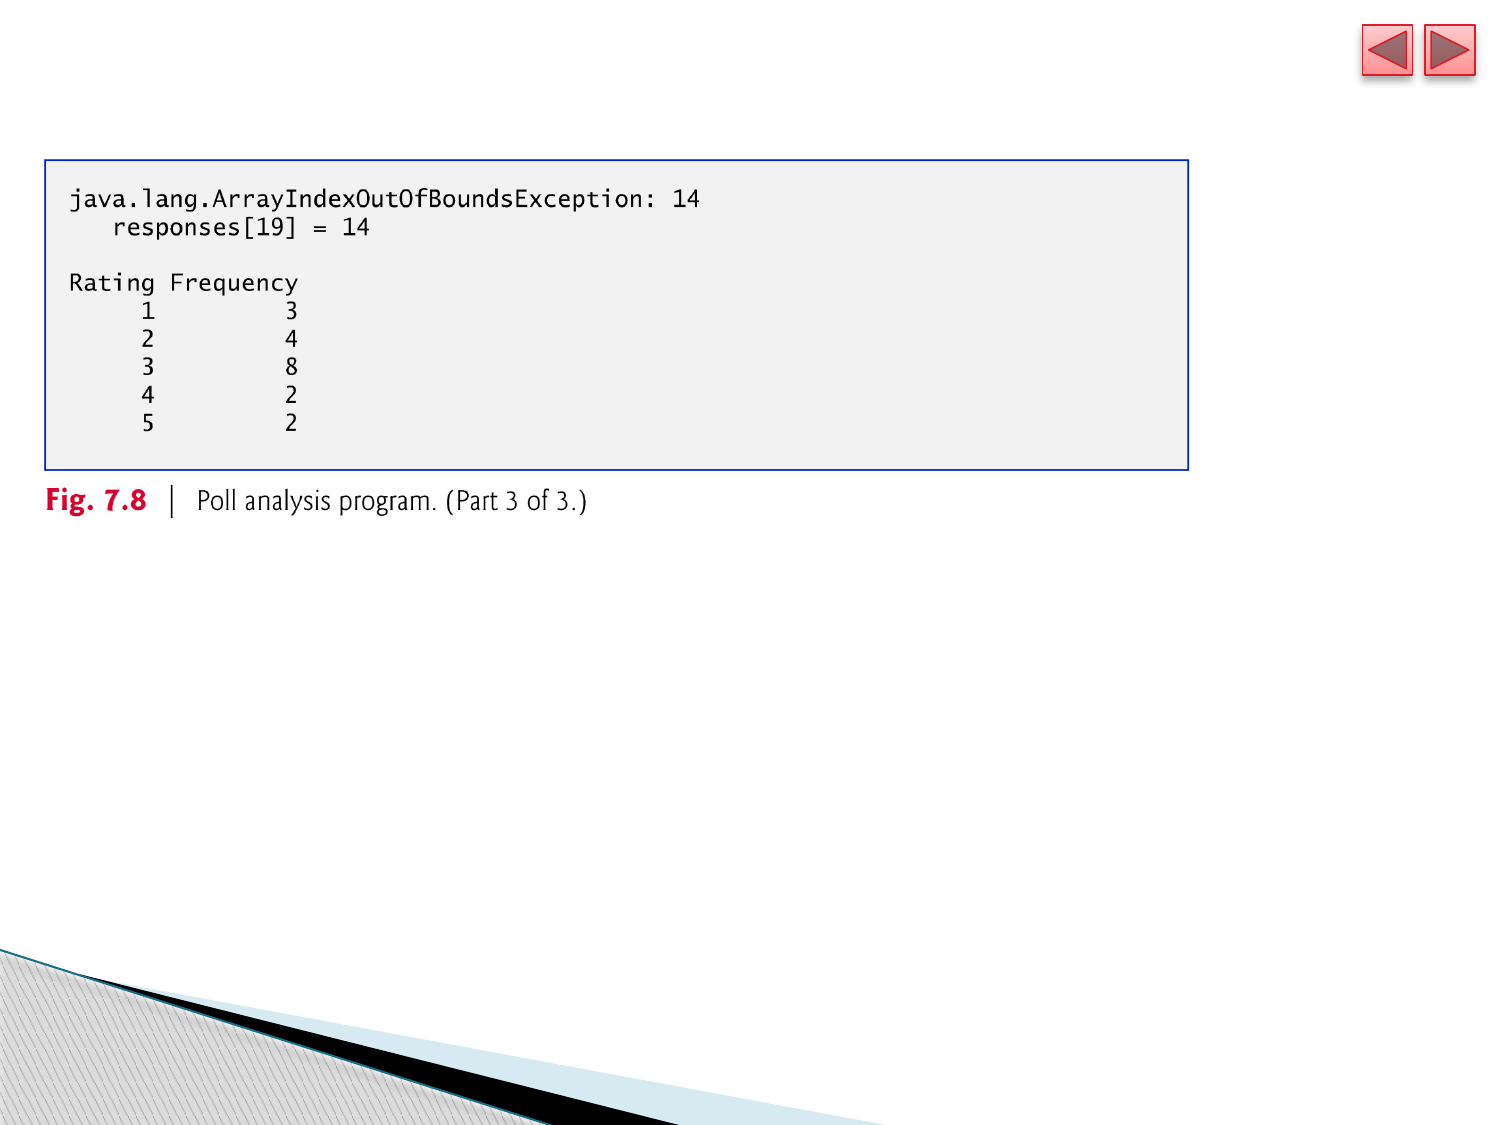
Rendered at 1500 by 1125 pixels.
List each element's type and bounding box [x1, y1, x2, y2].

picture [0, 106, 1500, 1018]
